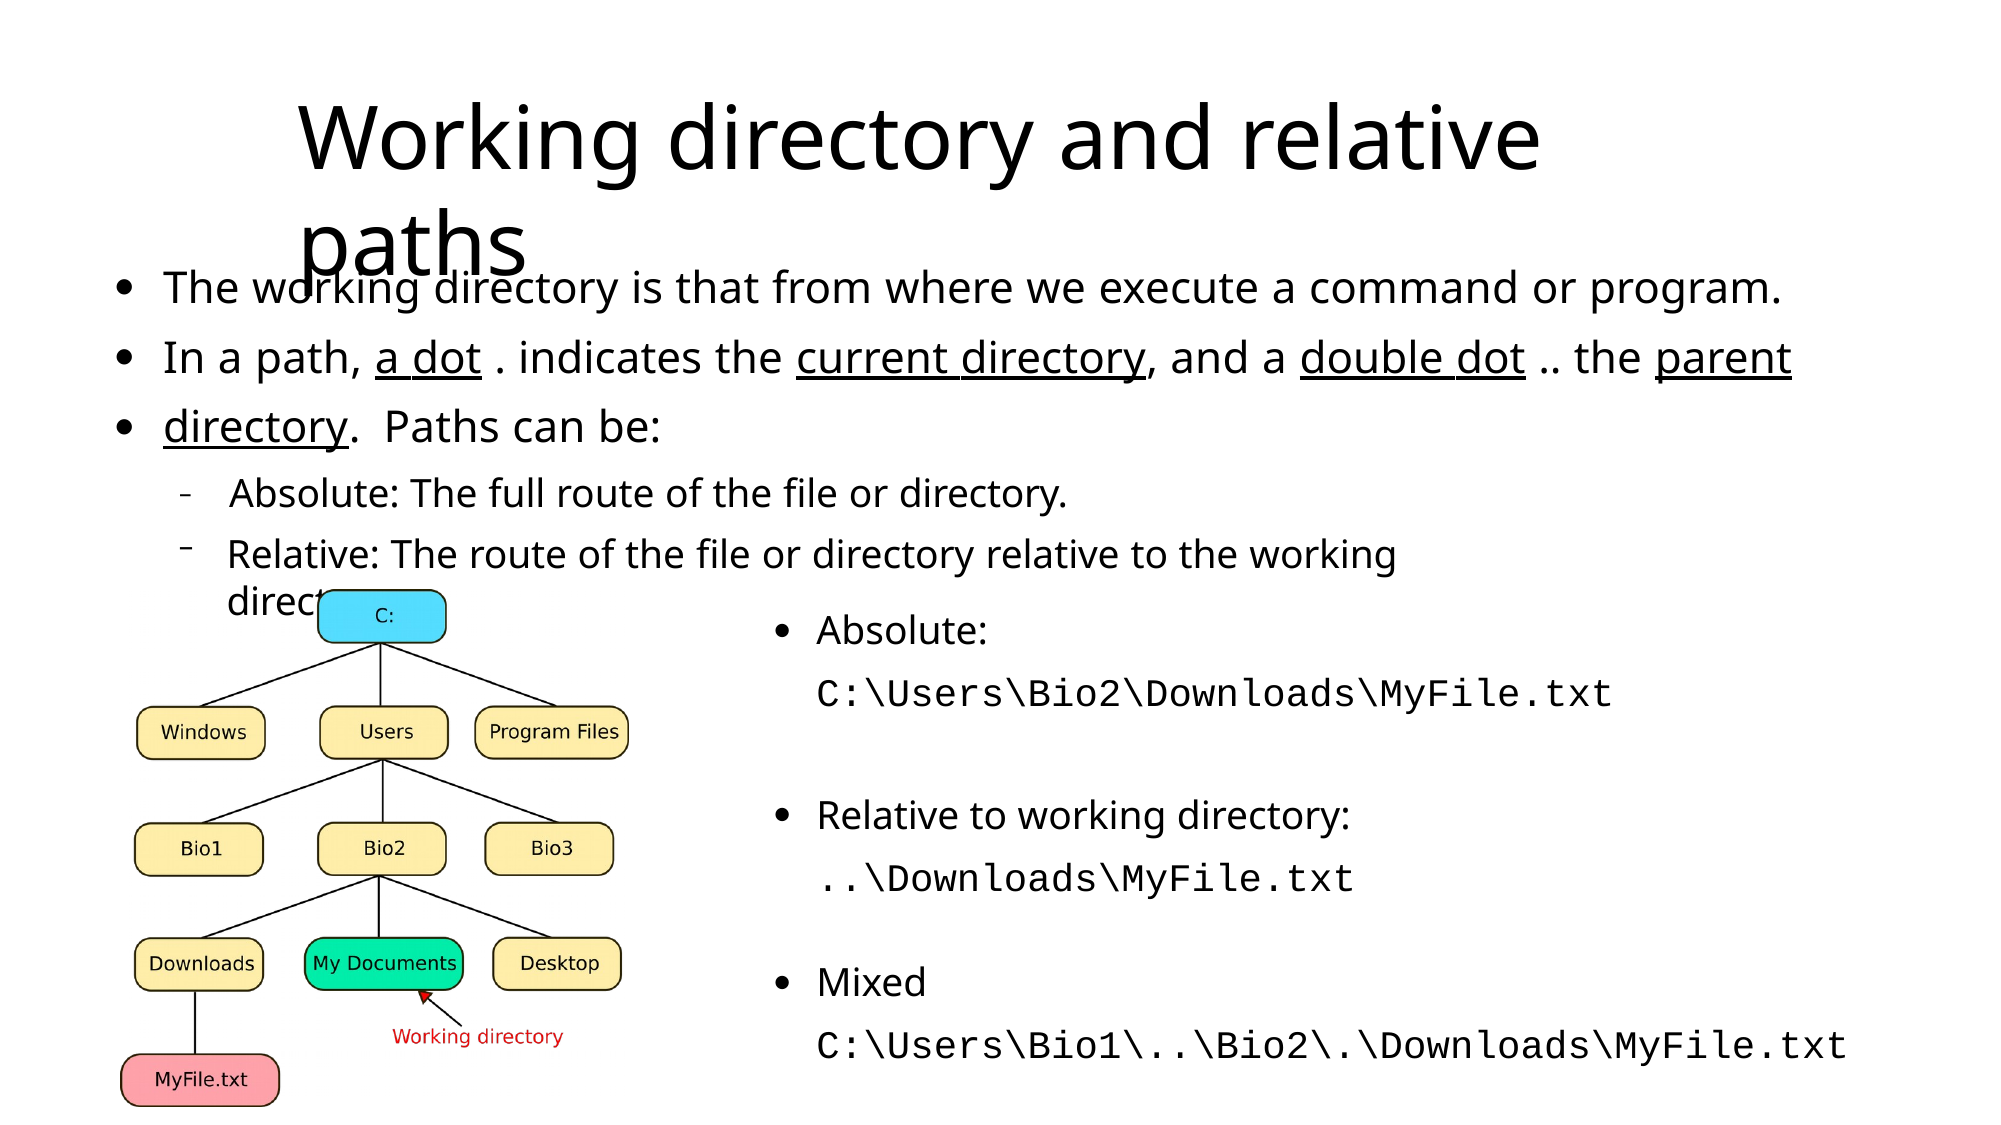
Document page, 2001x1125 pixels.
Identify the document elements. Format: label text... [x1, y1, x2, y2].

text_box Absolute: C:\Users\Bio2\Downloads\MyFile.txt [813, 588, 1621, 715]
text_box ● [771, 967, 791, 991]
text_box Relative to working directory: ..\Downloads\MyFile.txt [813, 773, 1361, 899]
text_box Mixed C:\Users\Bio1\..\Bio2\.\Downloads\MyFile.txt [813, 940, 1856, 1067]
text_box ● [113, 340, 134, 367]
text_box ● [113, 409, 134, 437]
text_box ● [771, 800, 791, 824]
text_box ● [771, 615, 791, 639]
text_box – Absolute: The full route of the file or directory. Relative: The route of the file or directory relative to the working directory. [176, 449, 1495, 623]
picture [120, 589, 629, 1107]
text_box ● [113, 270, 134, 297]
title Working directory and relative paths [294, 78, 1704, 240]
text_box The working directory is that from where we execute a command or program. In a path, a dot . indicates the current directory, and a double dot .. the parent directory. Paths can be: [160, 240, 1889, 452]
